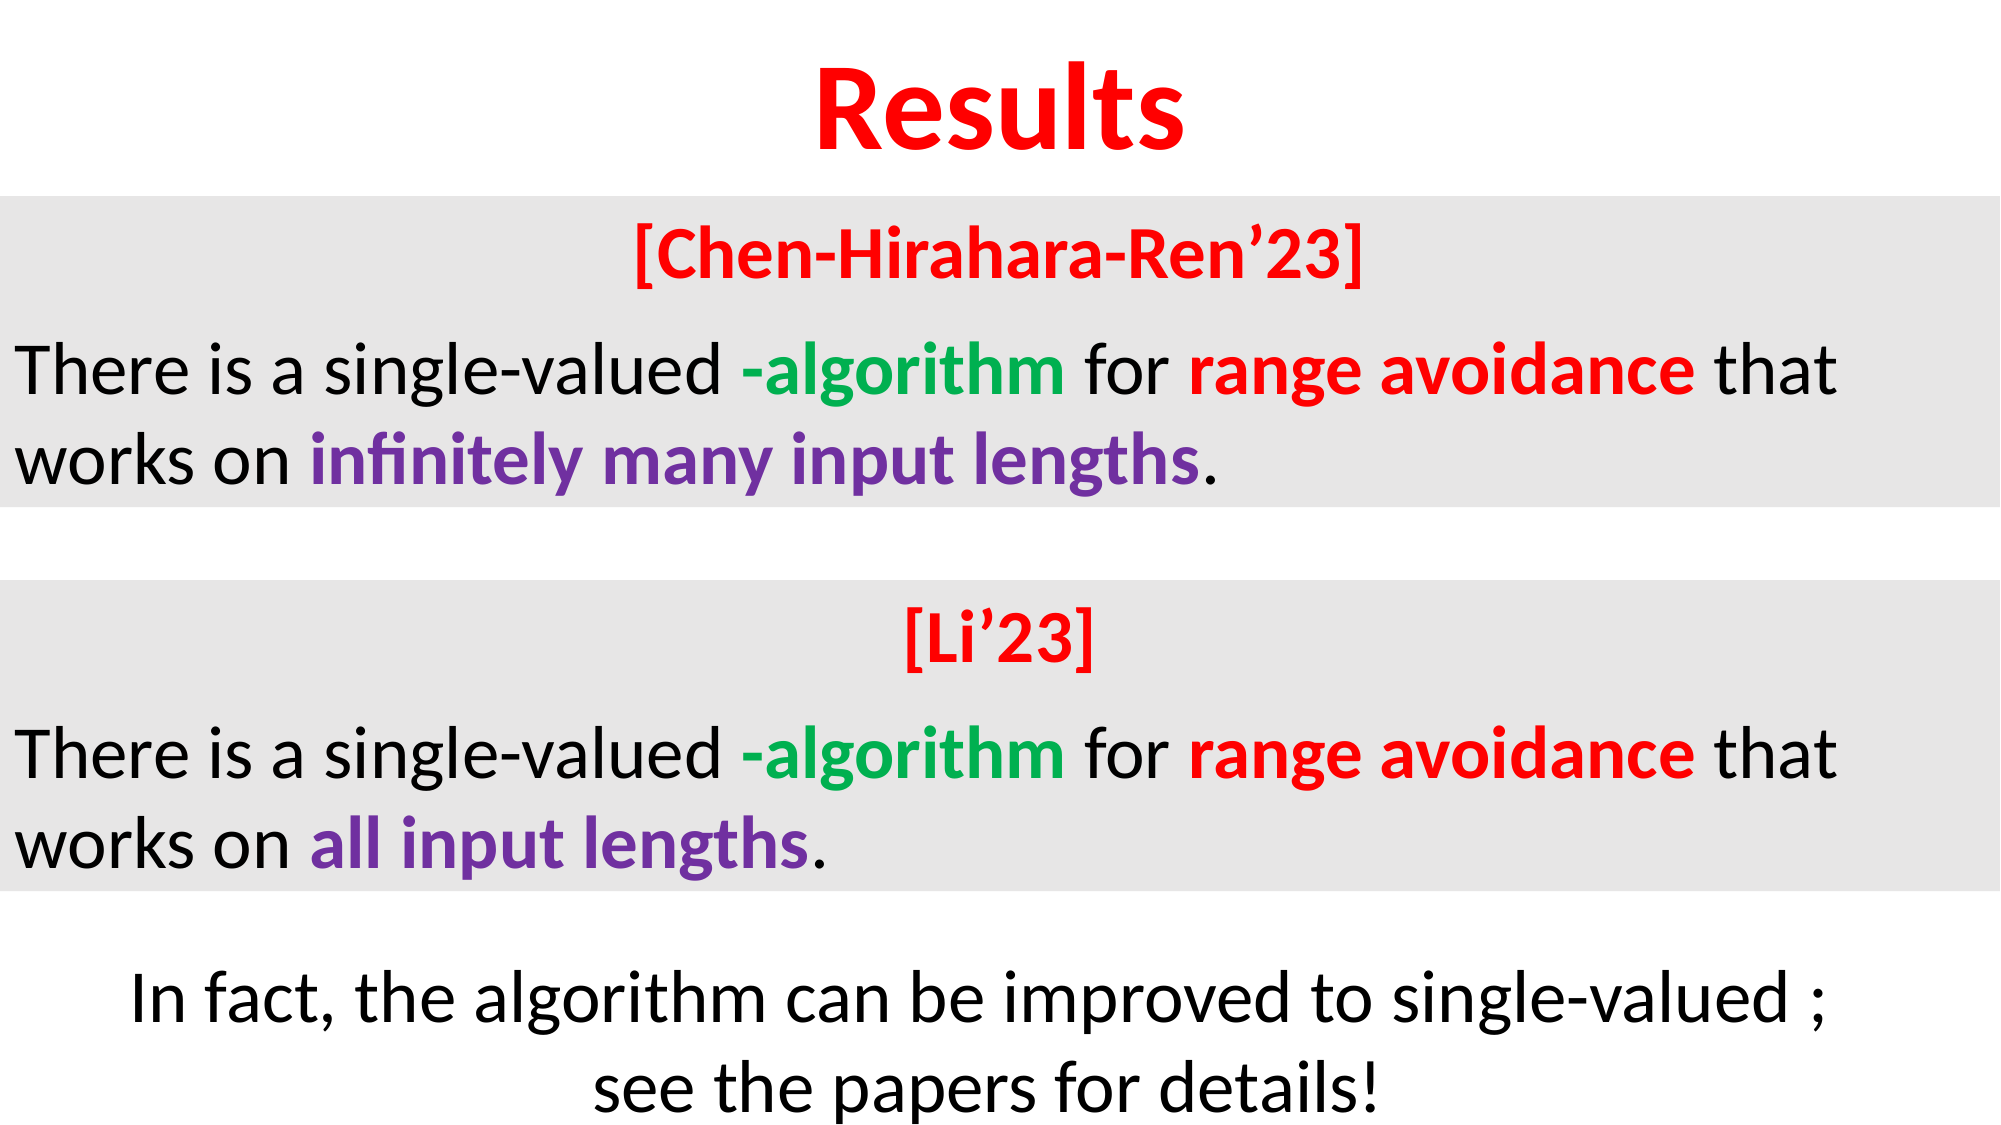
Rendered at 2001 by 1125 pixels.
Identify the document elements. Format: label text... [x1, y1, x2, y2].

title Results [137, 0, 1863, 196]
